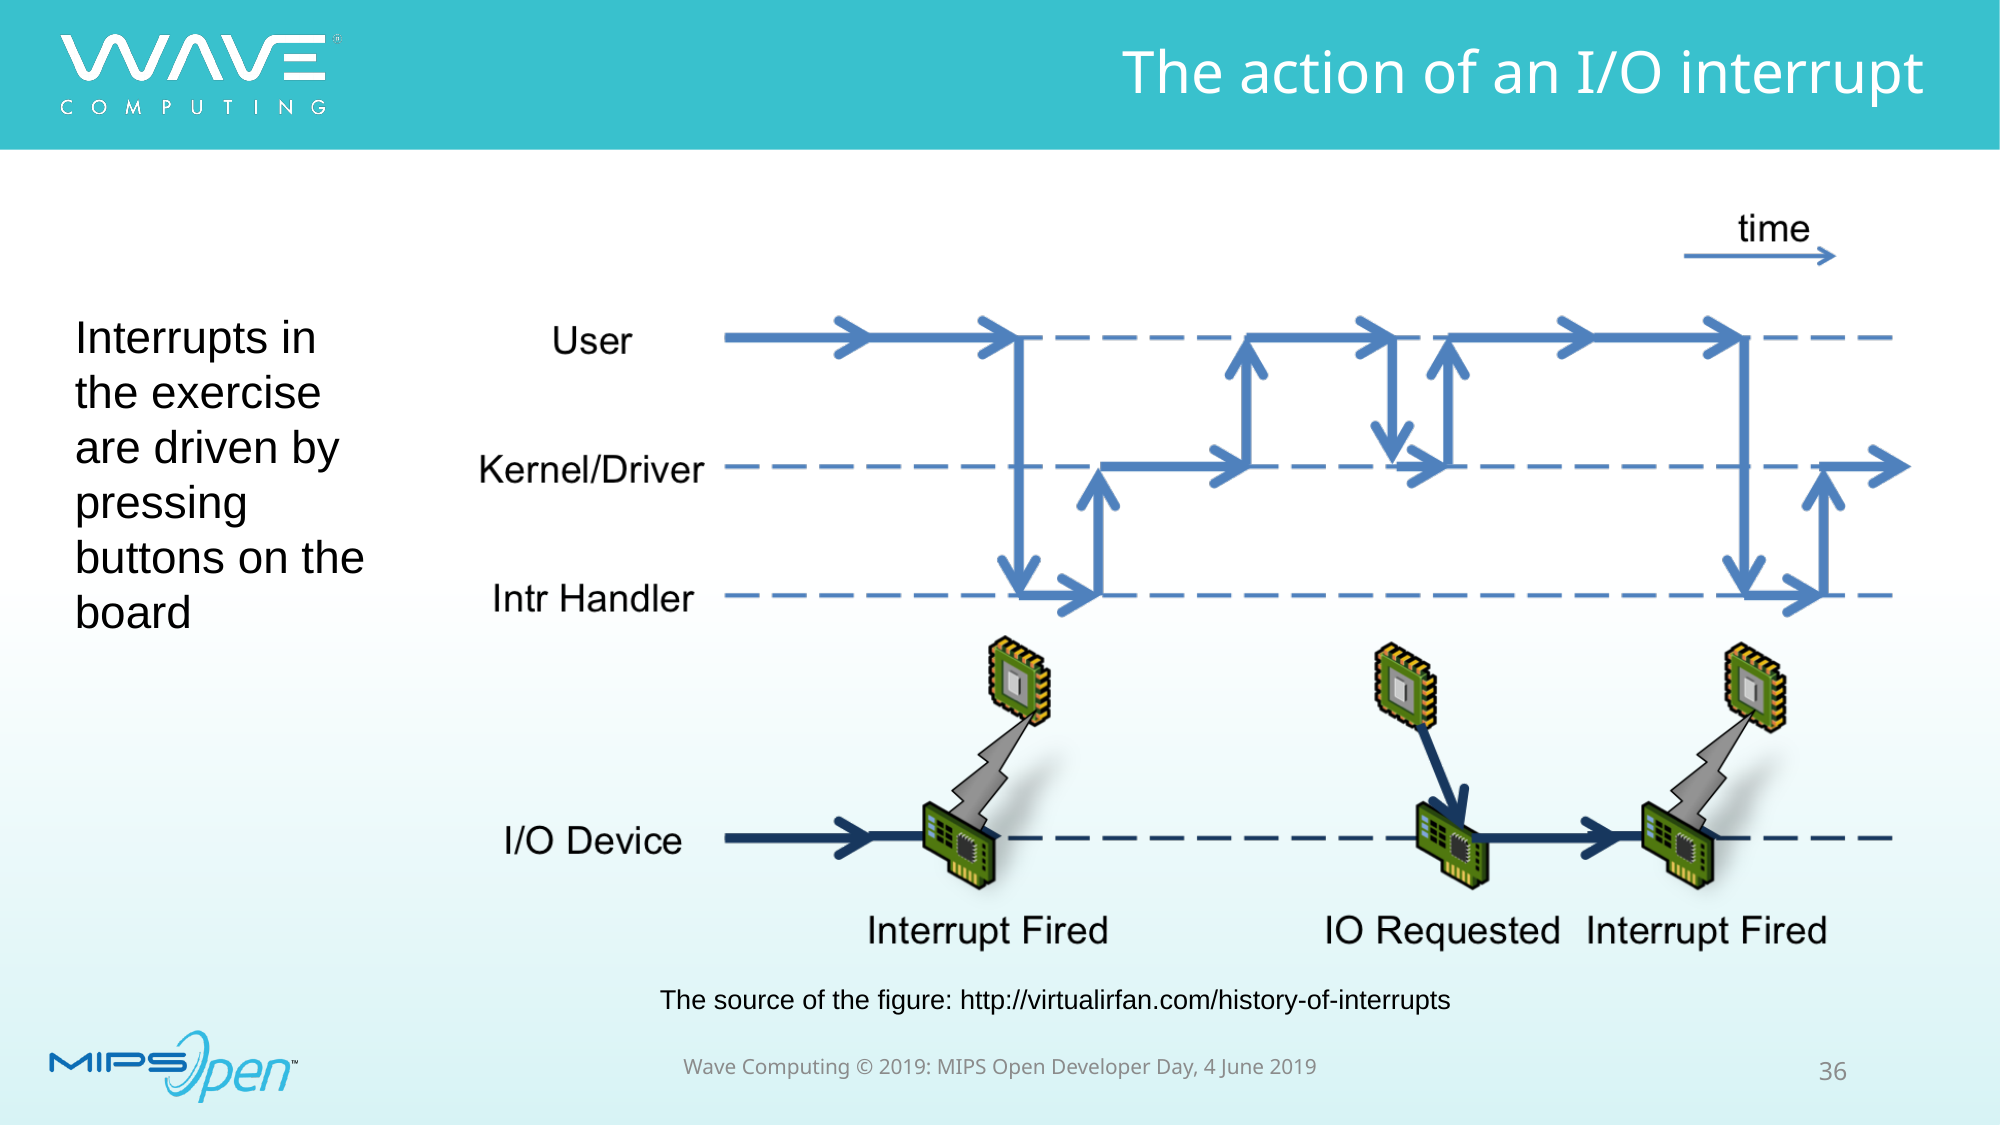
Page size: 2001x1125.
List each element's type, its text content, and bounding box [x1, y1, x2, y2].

picture [469, 194, 1951, 961]
text_box The source of the figure: http://virtualirfan.com/history-of-interrupts [644, 975, 1909, 1022]
picture [60, 34, 342, 115]
picture [49, 1030, 298, 1103]
text_box Interrupts in the exercise are driven by pressing buttons on the board [59, 299, 405, 705]
text_box The action of an I/O interrupt [489, 0, 1940, 150]
text_box 36 [1412, 1042, 1863, 1103]
